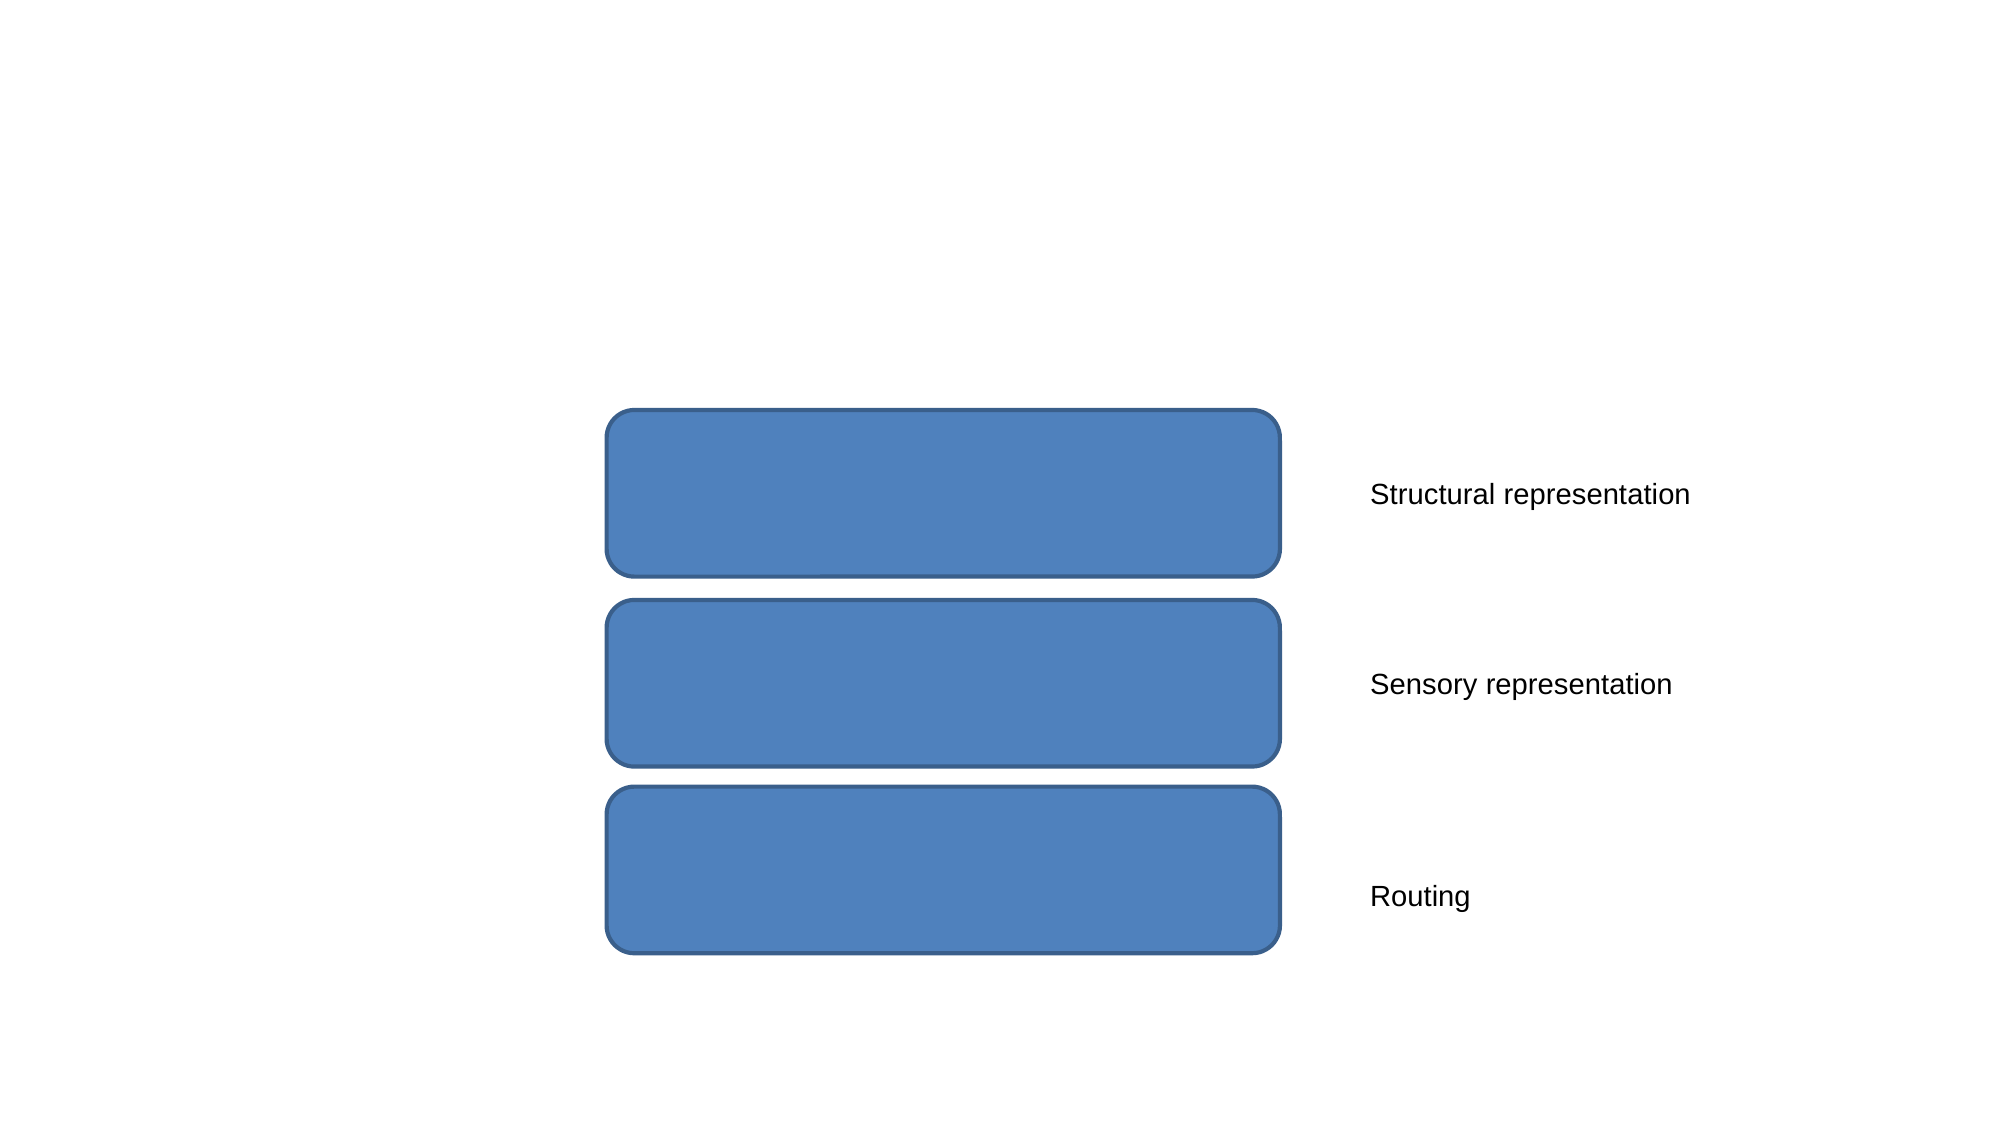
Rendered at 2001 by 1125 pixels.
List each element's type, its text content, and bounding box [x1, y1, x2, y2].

text_box Structural representation [1355, 468, 1707, 519]
text_box [604, 407, 1283, 579]
text_box [604, 784, 1283, 956]
text_box [604, 597, 1283, 769]
text_box Routing [1355, 869, 1486, 920]
text_box Sensory representation [1355, 658, 1689, 708]
